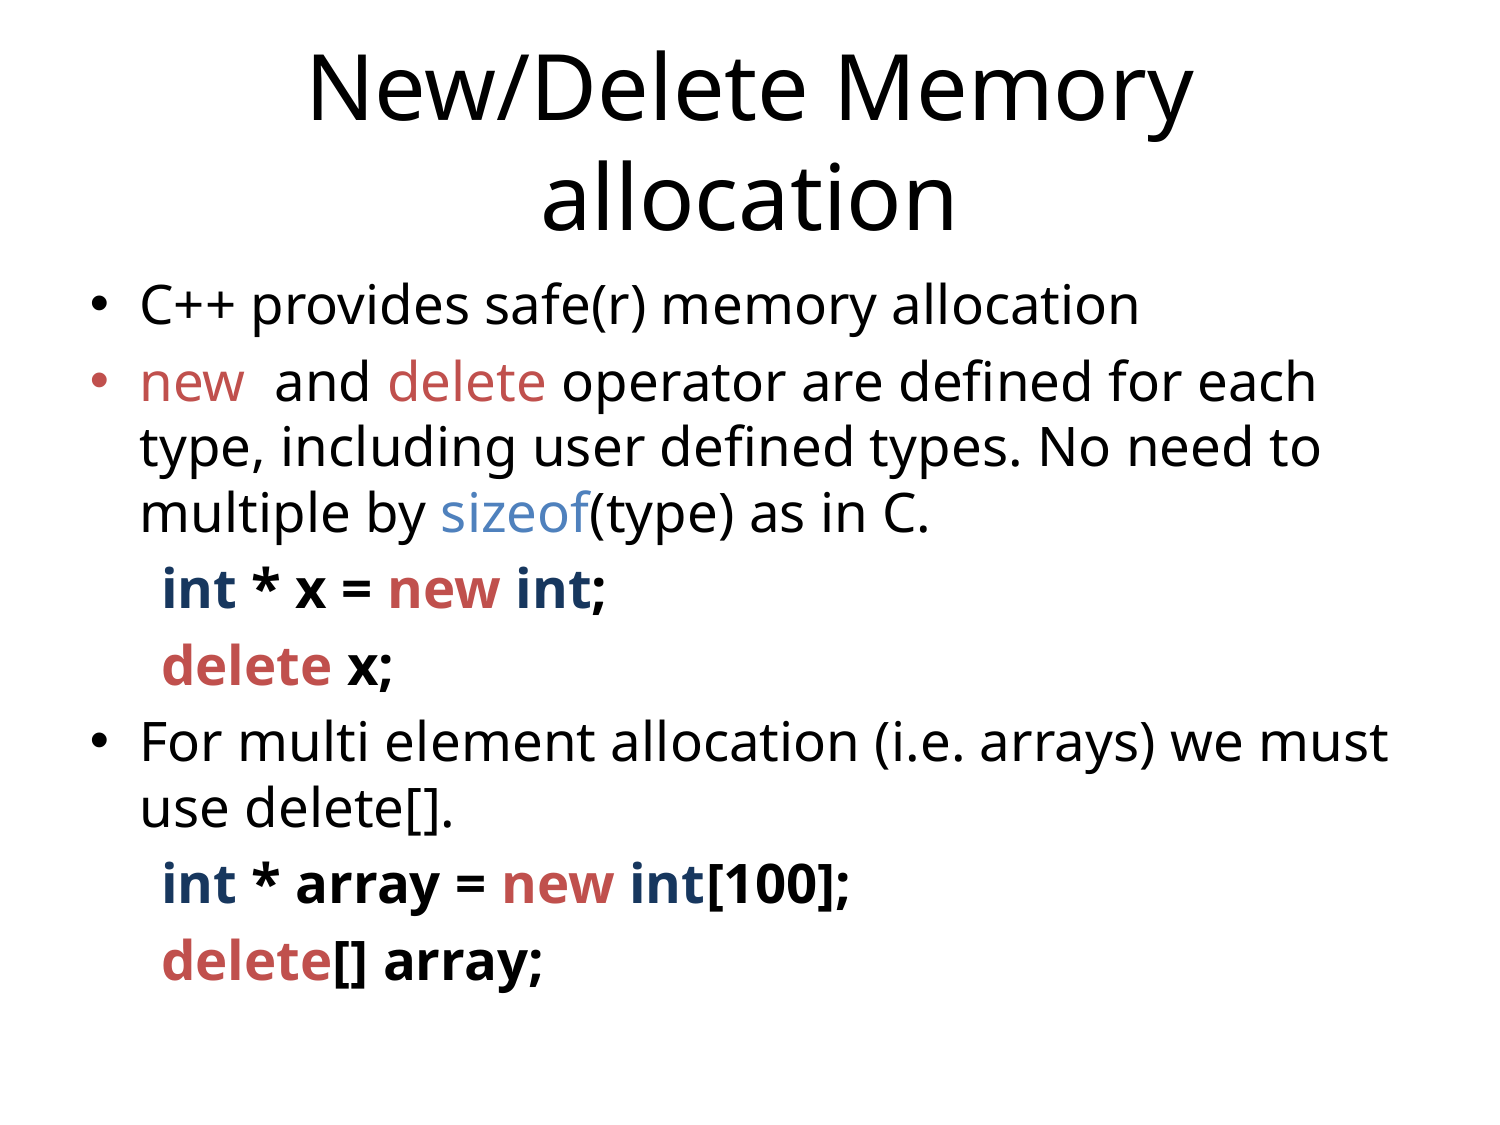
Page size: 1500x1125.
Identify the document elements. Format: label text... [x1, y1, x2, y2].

text_box New/Delete Memory allocation [74, 45, 1425, 233]
text_box C++ provides safe(r) memory allocation new and delete operator are defined for each type, including user defined types. No need to multiple by sizeof(type) as in C. int * x = new int; delete x; For multi element allocation (i.e. arrays) we must use delete[]. int * array = new int[100]; delete[] array; [74, 262, 1425, 1005]
